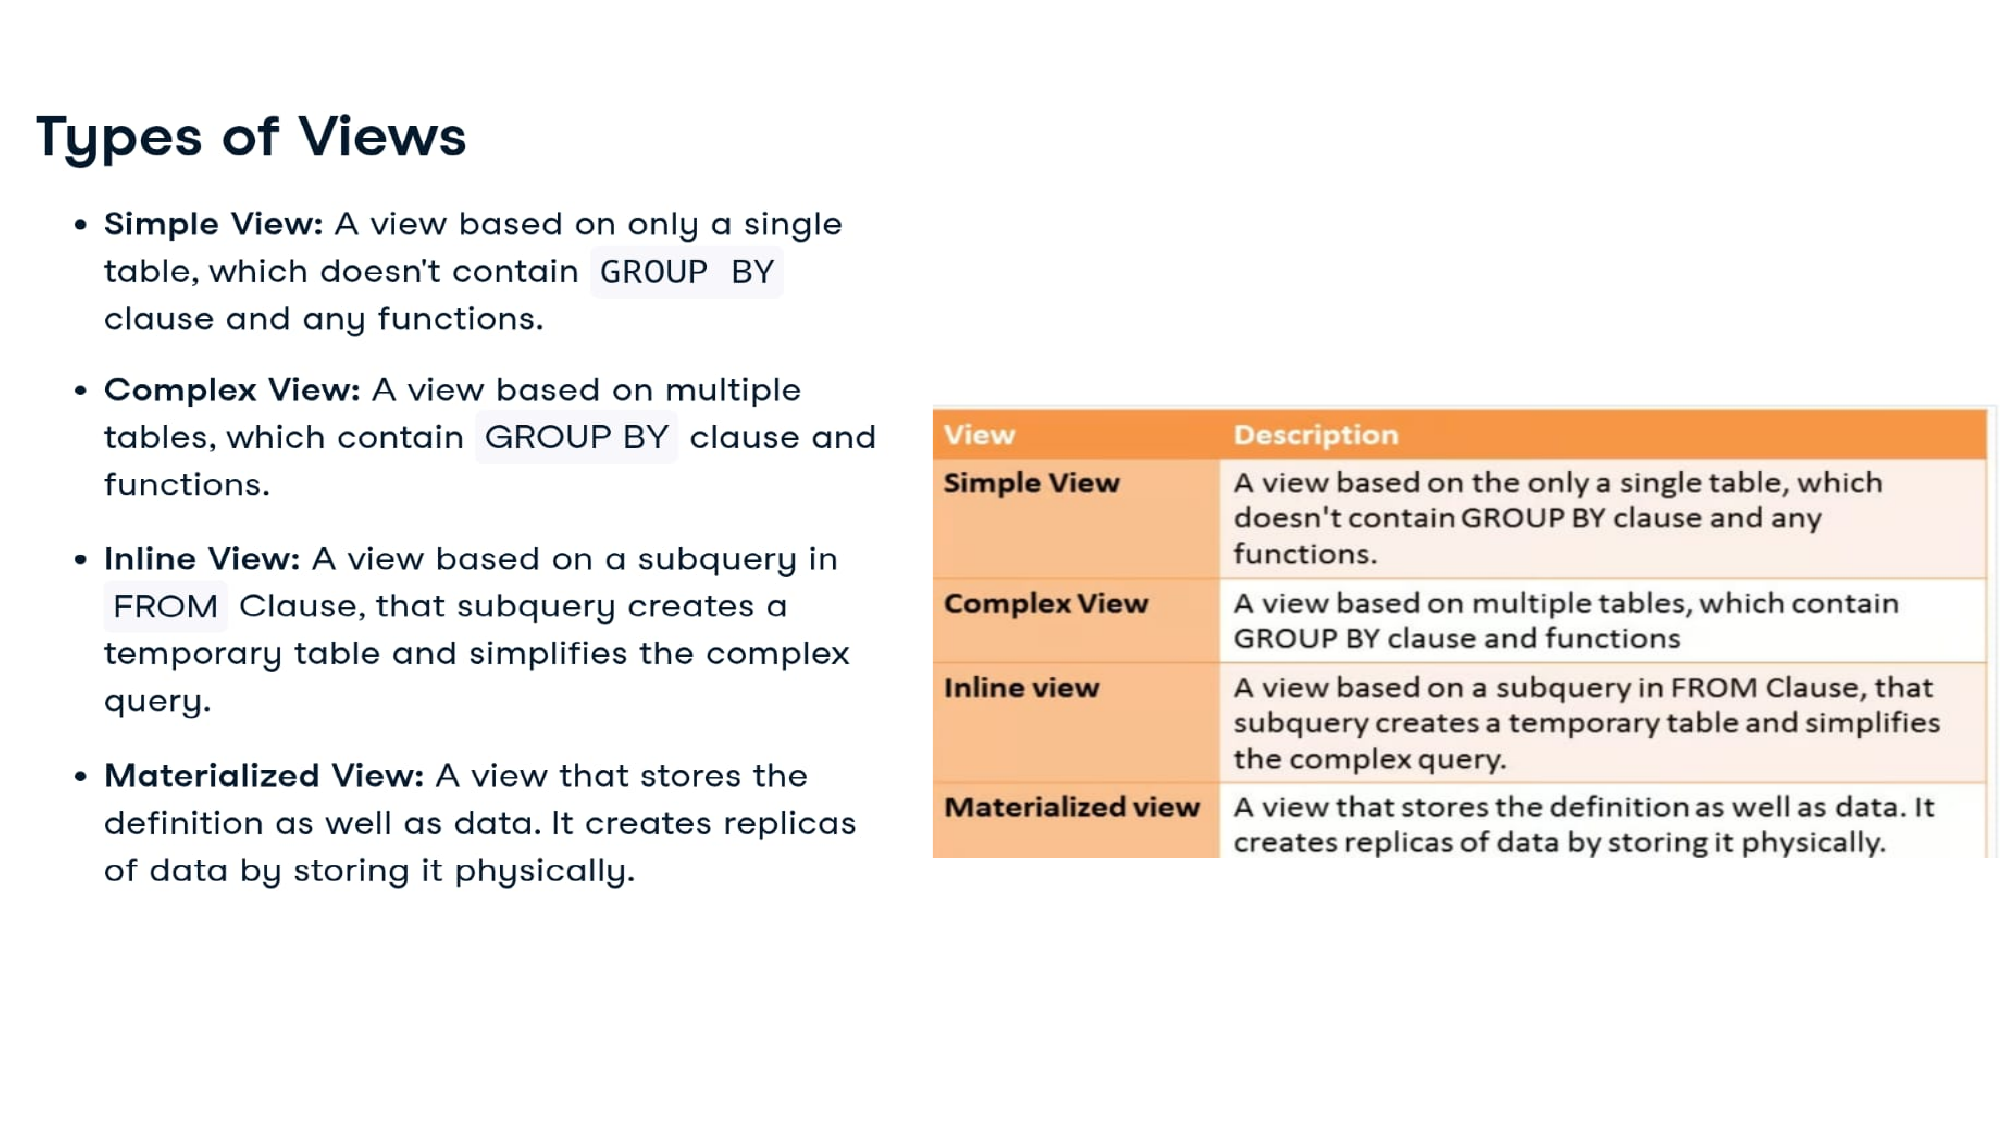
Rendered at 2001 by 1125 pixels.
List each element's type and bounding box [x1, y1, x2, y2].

picture [932, 373, 2000, 858]
list [36, 111, 904, 928]
